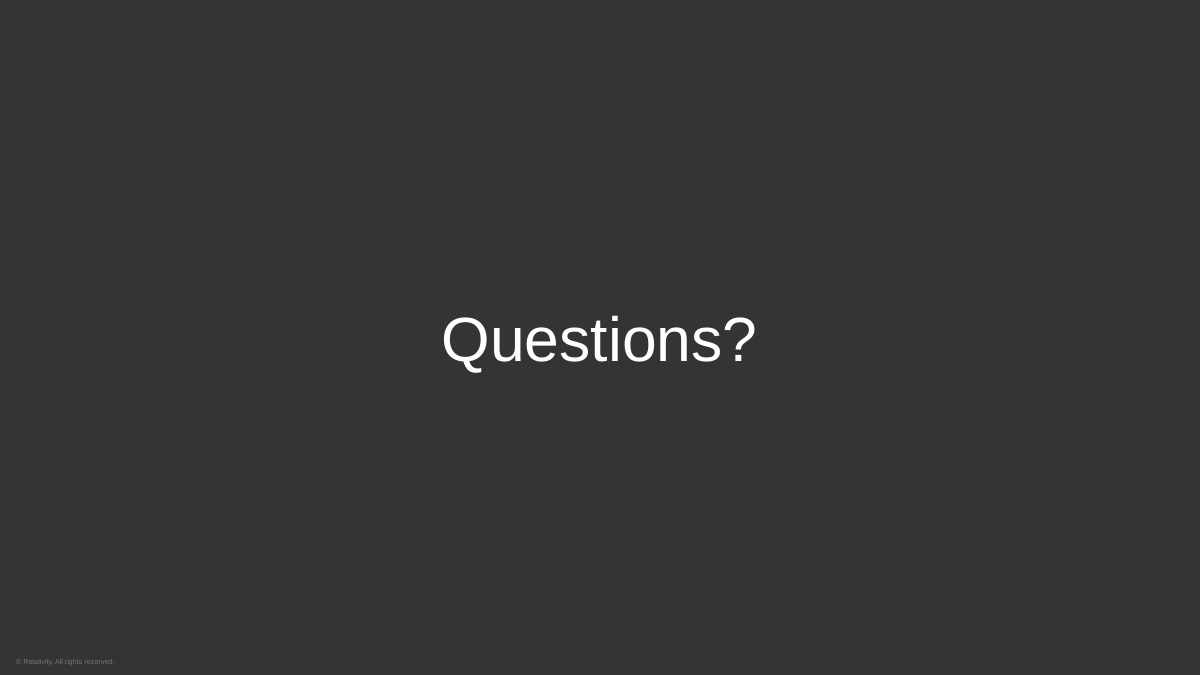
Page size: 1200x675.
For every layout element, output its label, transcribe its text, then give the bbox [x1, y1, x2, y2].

title Questions? [99, 300, 1100, 373]
